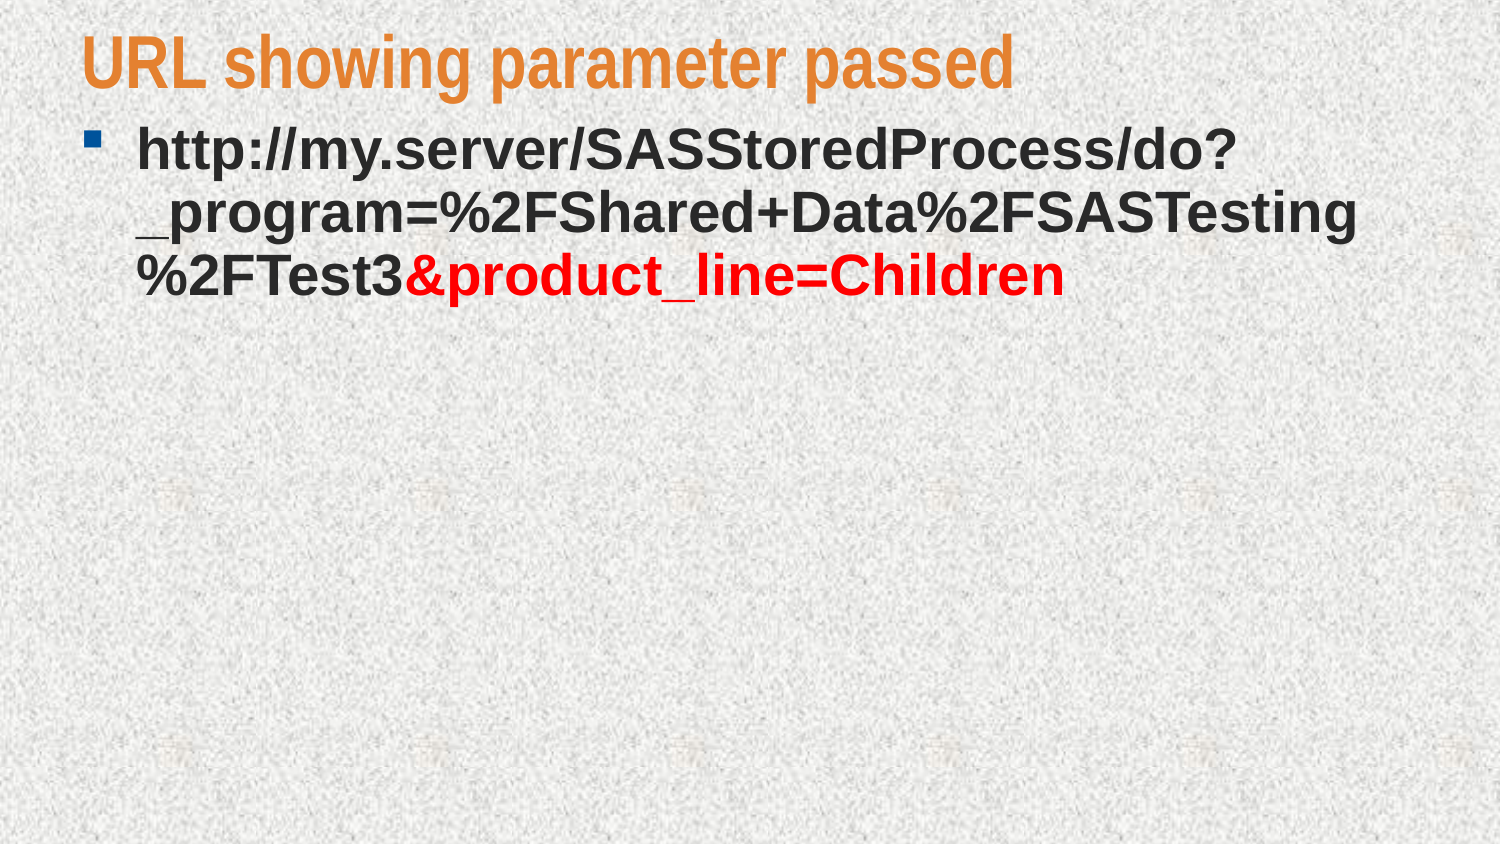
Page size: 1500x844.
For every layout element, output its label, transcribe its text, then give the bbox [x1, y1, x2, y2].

picture [0, 0, 1500, 844]
list http://my.server/SASStoredProcess/do? _program=%2FShared+Data%2FSASTesting%2FTest3&product_line=Children [64, 111, 1410, 319]
title URL showing parameter passed [66, 21, 1413, 111]
